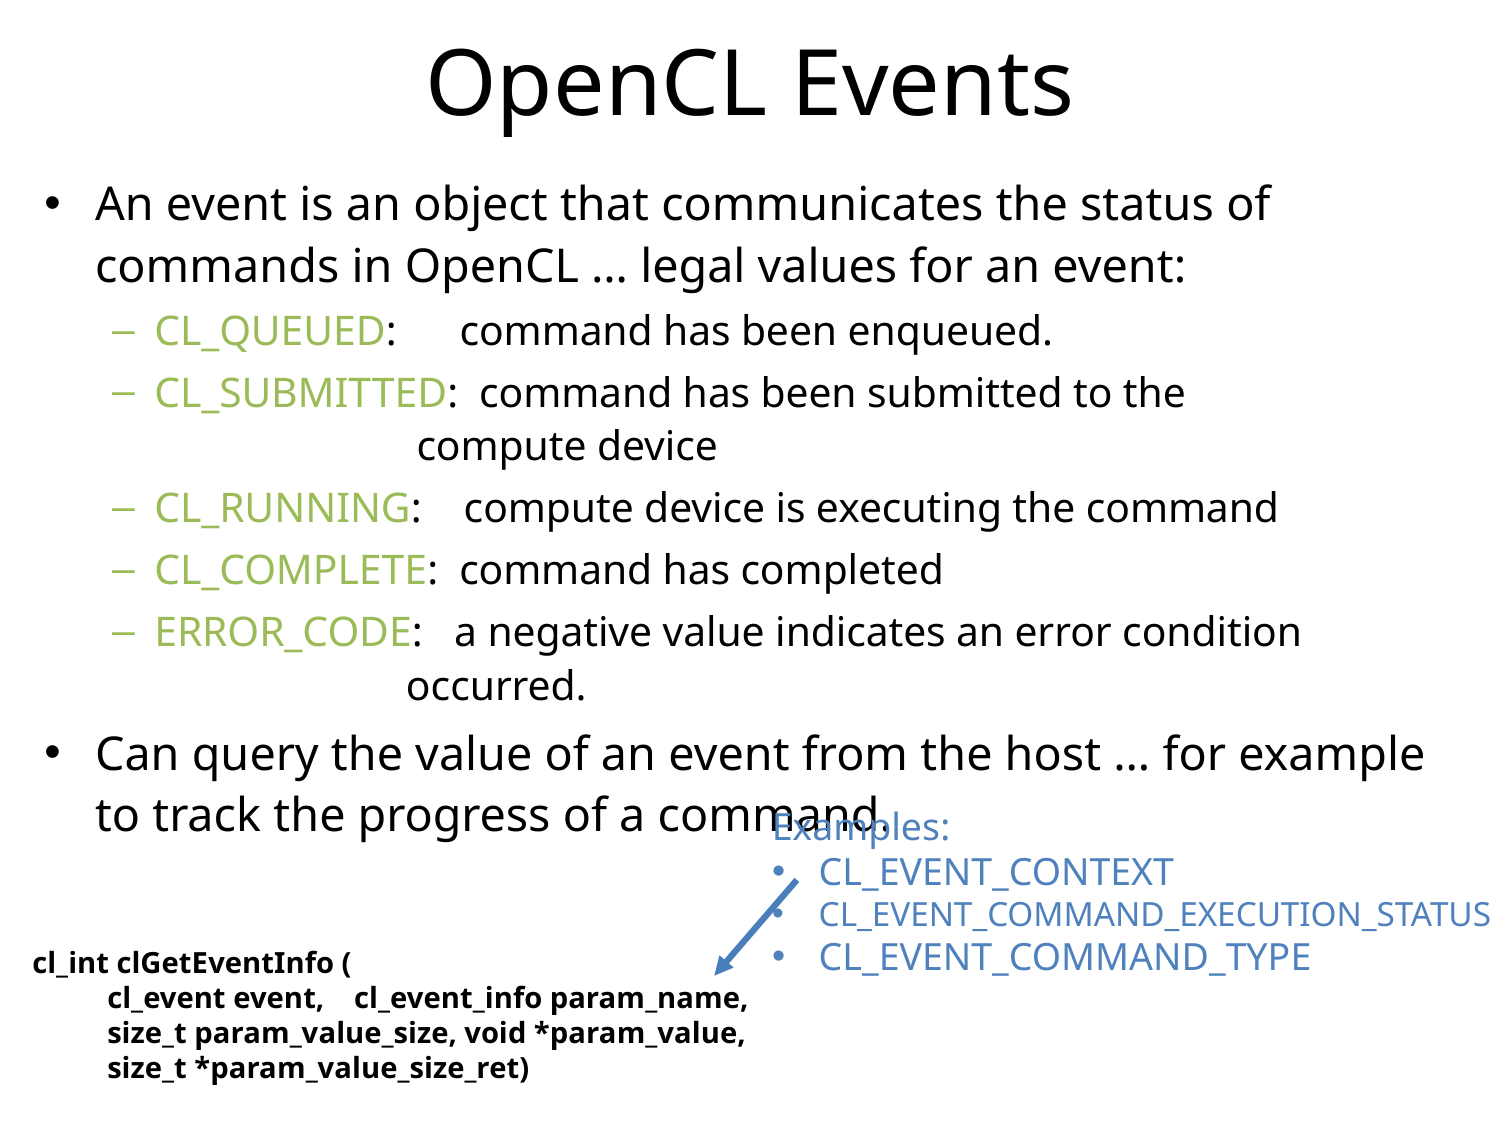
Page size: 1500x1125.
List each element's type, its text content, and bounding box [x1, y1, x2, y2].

text_box An event is an object that communicates the status of commands in OpenCL … legal values for an event: CL_QUEUED: command has been enqueued. CL_SUBMITTED: command has been submitted to the compute device CL_RUNNING: compute device is executing the command CL_COMPLETE: command has completed ERROR_CODE: a negative value indicates an error condition occurred. Can query the value of an event from the host … for example to track the progress of a command. [29, 160, 1471, 863]
text_box [714, 879, 798, 976]
text_box OpenCL Events [74, 0, 1425, 160]
text_box cl_int clGetEventInfo ( cl_event event, cl_event_info param_name, size_t param_value_size, void *param_value, size_t *param_value_size_ret) [17, 937, 998, 1093]
text_box Examples: CL_EVENT_CONTEXT CL_EVENT_COMMAND_EXECUTION_STATUS CL_EVENT_COMMAND_TYPE [757, 795, 1500, 986]
